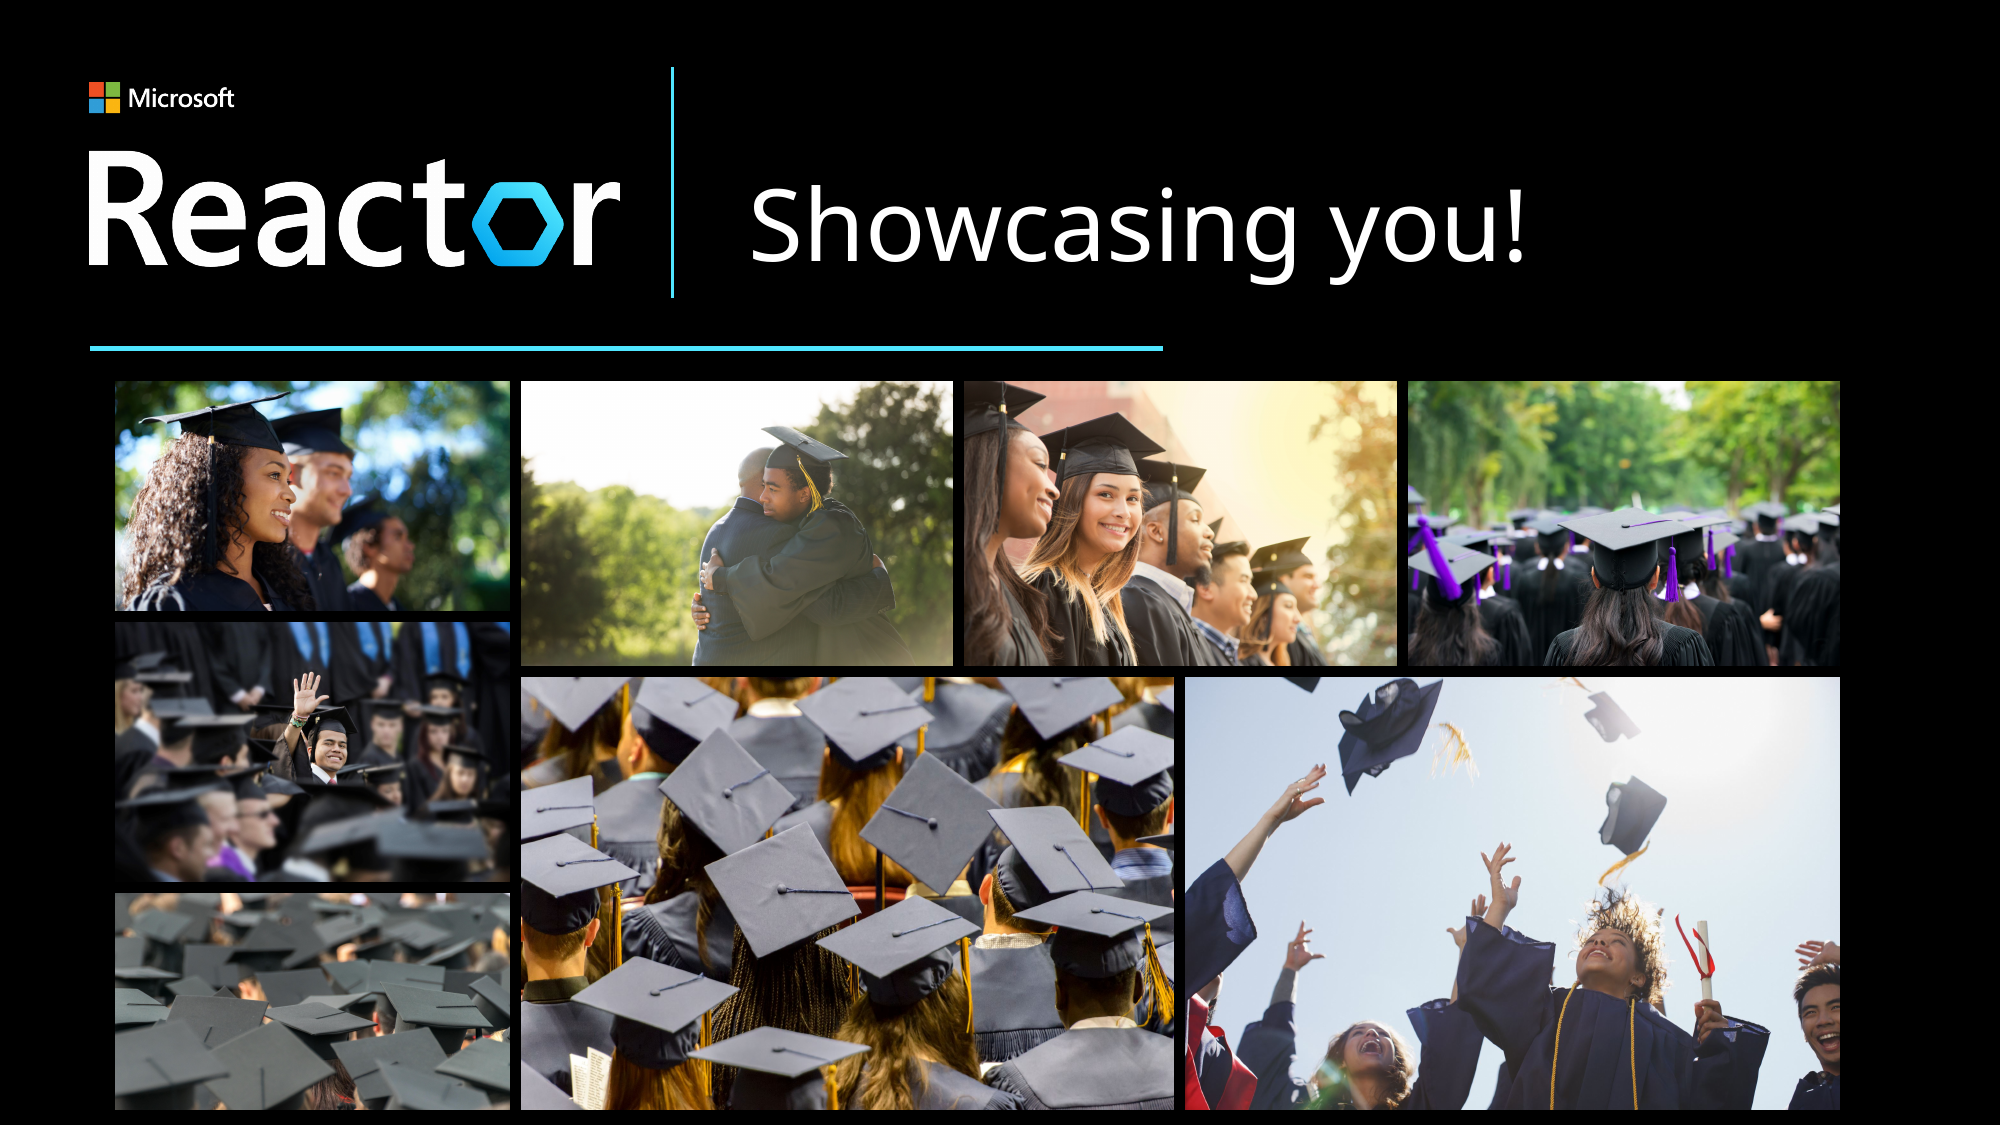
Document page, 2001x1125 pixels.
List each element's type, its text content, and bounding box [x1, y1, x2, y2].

picture [115, 893, 510, 1110]
picture [115, 381, 510, 611]
picture [964, 381, 1397, 666]
title Showcasing you! [733, 105, 2000, 353]
picture [521, 677, 1174, 1110]
picture [115, 622, 510, 882]
picture [1408, 381, 1840, 666]
picture [521, 381, 953, 666]
picture [89, 82, 620, 267]
picture [1185, 677, 1840, 1110]
